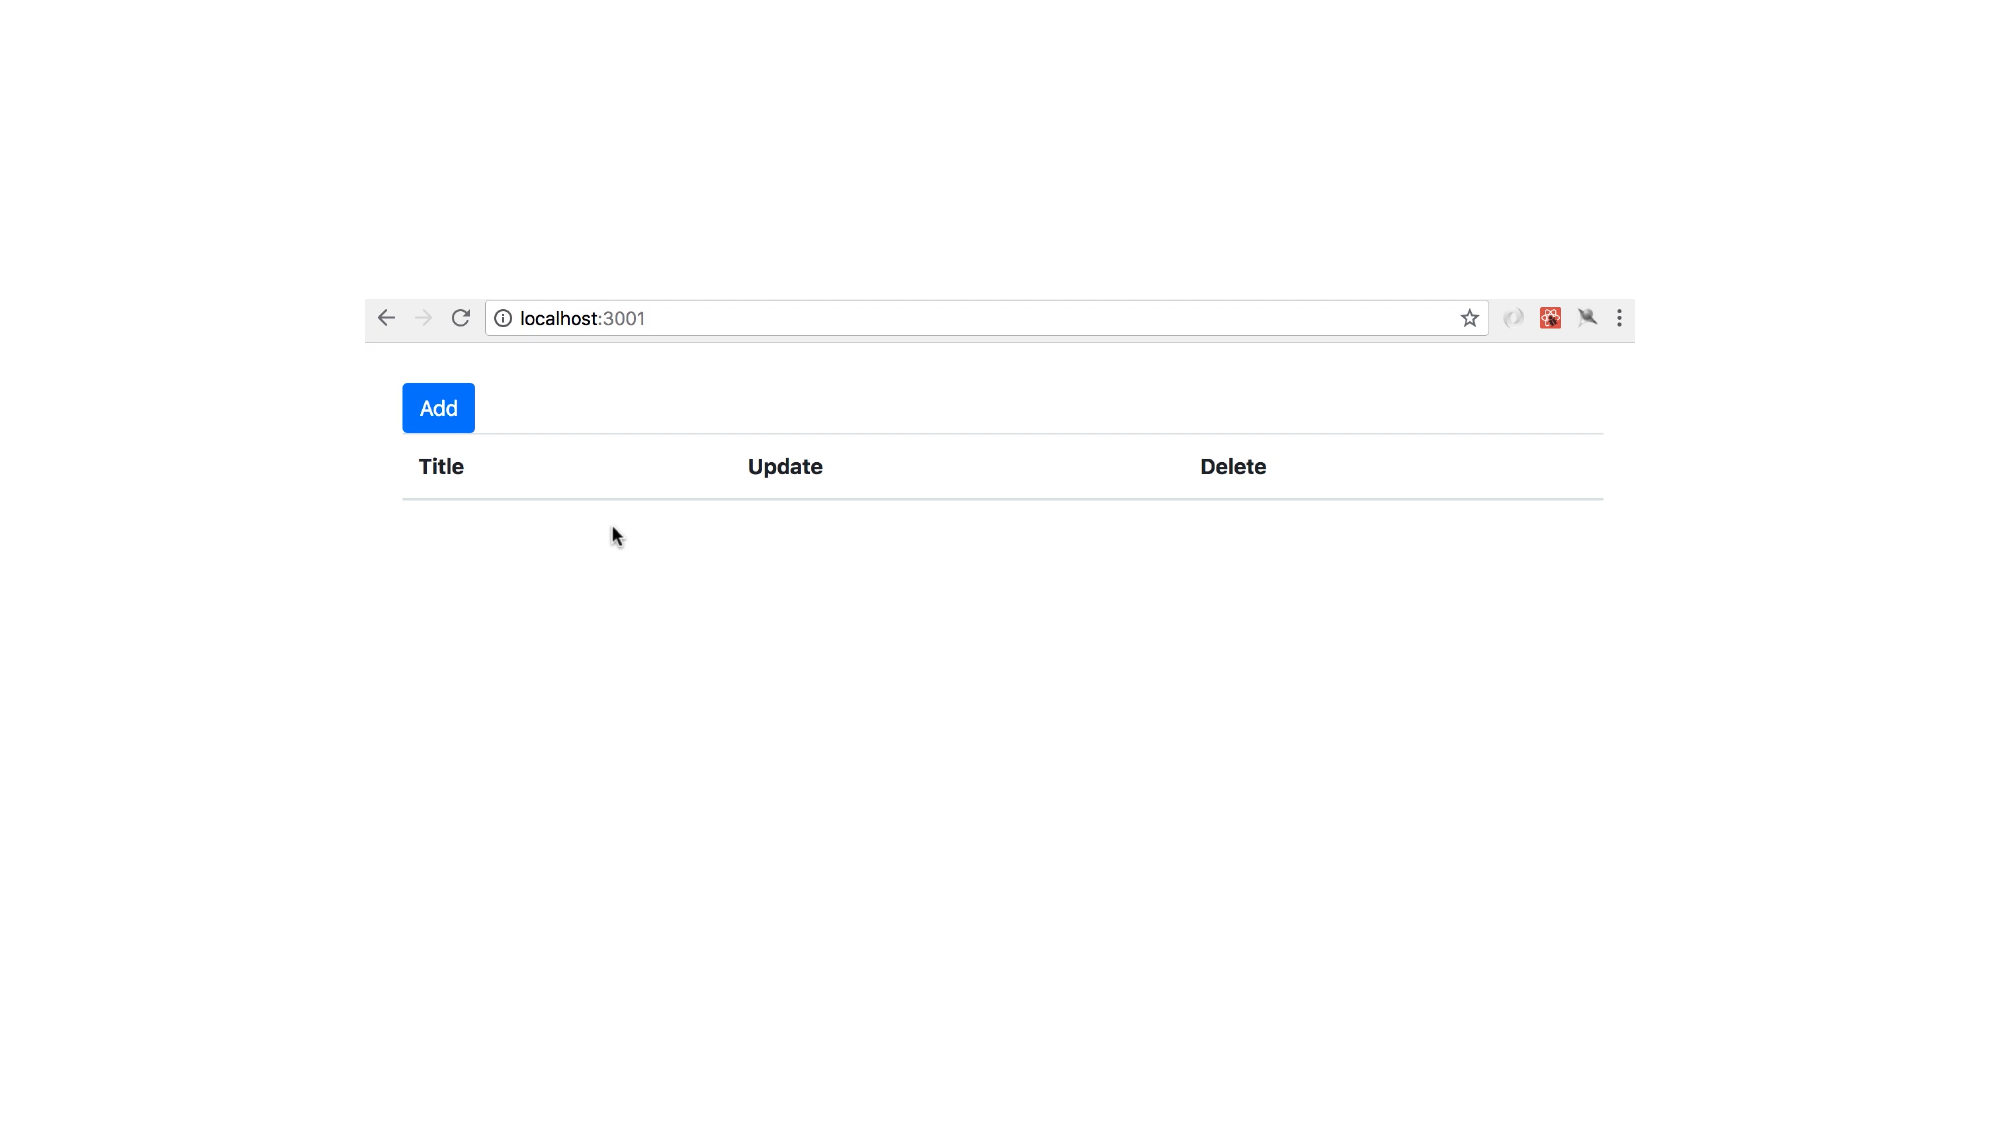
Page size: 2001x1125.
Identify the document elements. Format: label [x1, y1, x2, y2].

list [365, 299, 1635, 1014]
